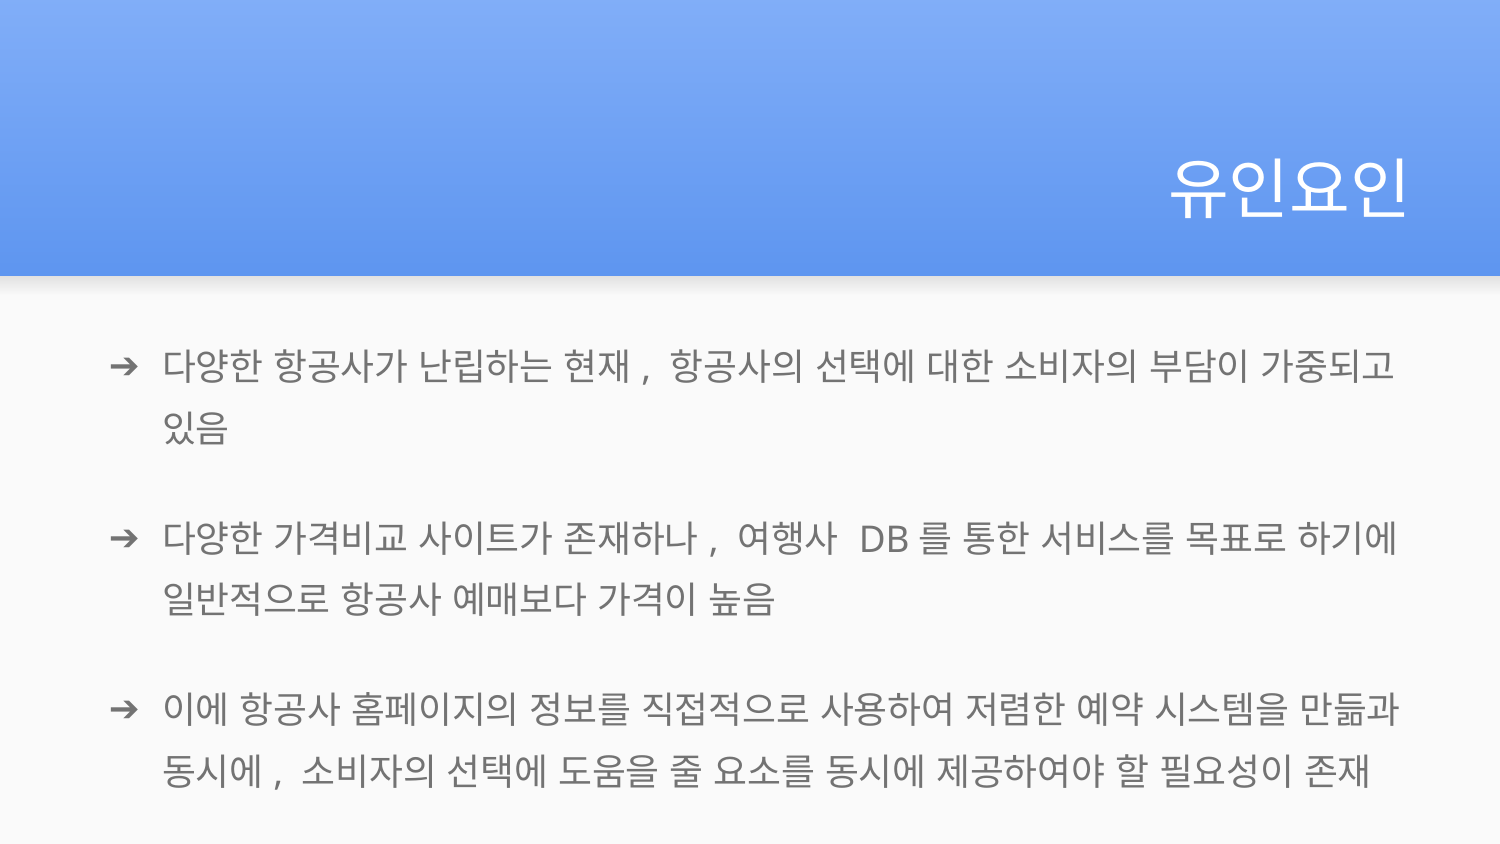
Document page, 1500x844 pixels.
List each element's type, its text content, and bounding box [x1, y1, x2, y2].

title 유인요인 [77, 121, 1427, 248]
list 다양한 항공사가 난립하는 현재, 항공사의 선택에 대한 소비자의 부담이 가중되고 있음 다양한 가격비교 사이트가 존재하나, 여행사 DB를 통한 서비스를 목표로 하기에 일반적으로 항공사 예매보다 가격이 높음 이에 항공사 홈페이지의 정보를 직접적으로 사용하여 저렴한 예약 시스템을 만듦과 동시에, 소비자의 선택에 도움을 줄 요소를 동시에 제공하여야 할 필요성이 존재 [77, 314, 1427, 837]
